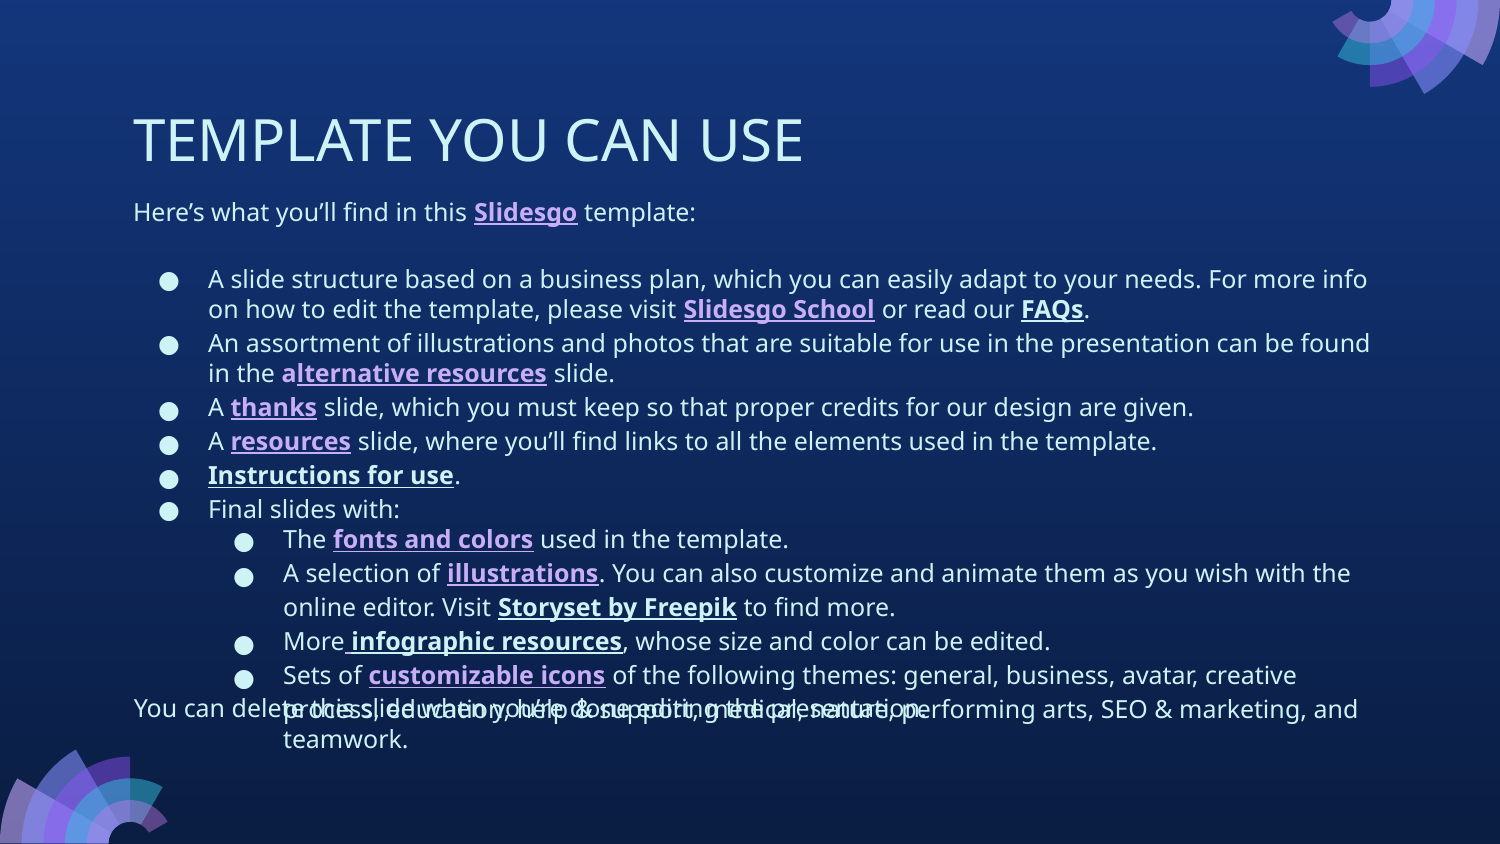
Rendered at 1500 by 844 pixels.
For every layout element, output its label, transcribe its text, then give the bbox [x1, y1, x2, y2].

title TEMPLATE YOU CAN USE [118, 88, 1382, 181]
list Here’s what you’ll find in this Slidesgo template: A slide structure based on a business plan, which you can easily adapt to your needs. For more info on how to edit the template, please visit Slidesgo School or read our FAQs. An assortment of illustrations and photos that are suitable for use in the presentation can be found in the alternative resources slide. A thanks slide, which you must keep so that proper credits for our design are given. A resources slide, where you’ll find links to all the elements used in the template. Instructions for use. Final slides with: The fonts and colors used in the template. A selection of illustrations. You can also customize and animate them as you wish with the online editor. Visit Storyset by Freepik to find more. More infographic resources, whose size and color can be edited. Sets of customizable icons of the following themes: general, business, avatar, creative process, education, help & support, medical, nature, performing arts, SEO & marketing, and teamwork. [118, 181, 1413, 697]
text_box You can delete this slide when you’re done editing the presentation. [118, 693, 1383, 722]
